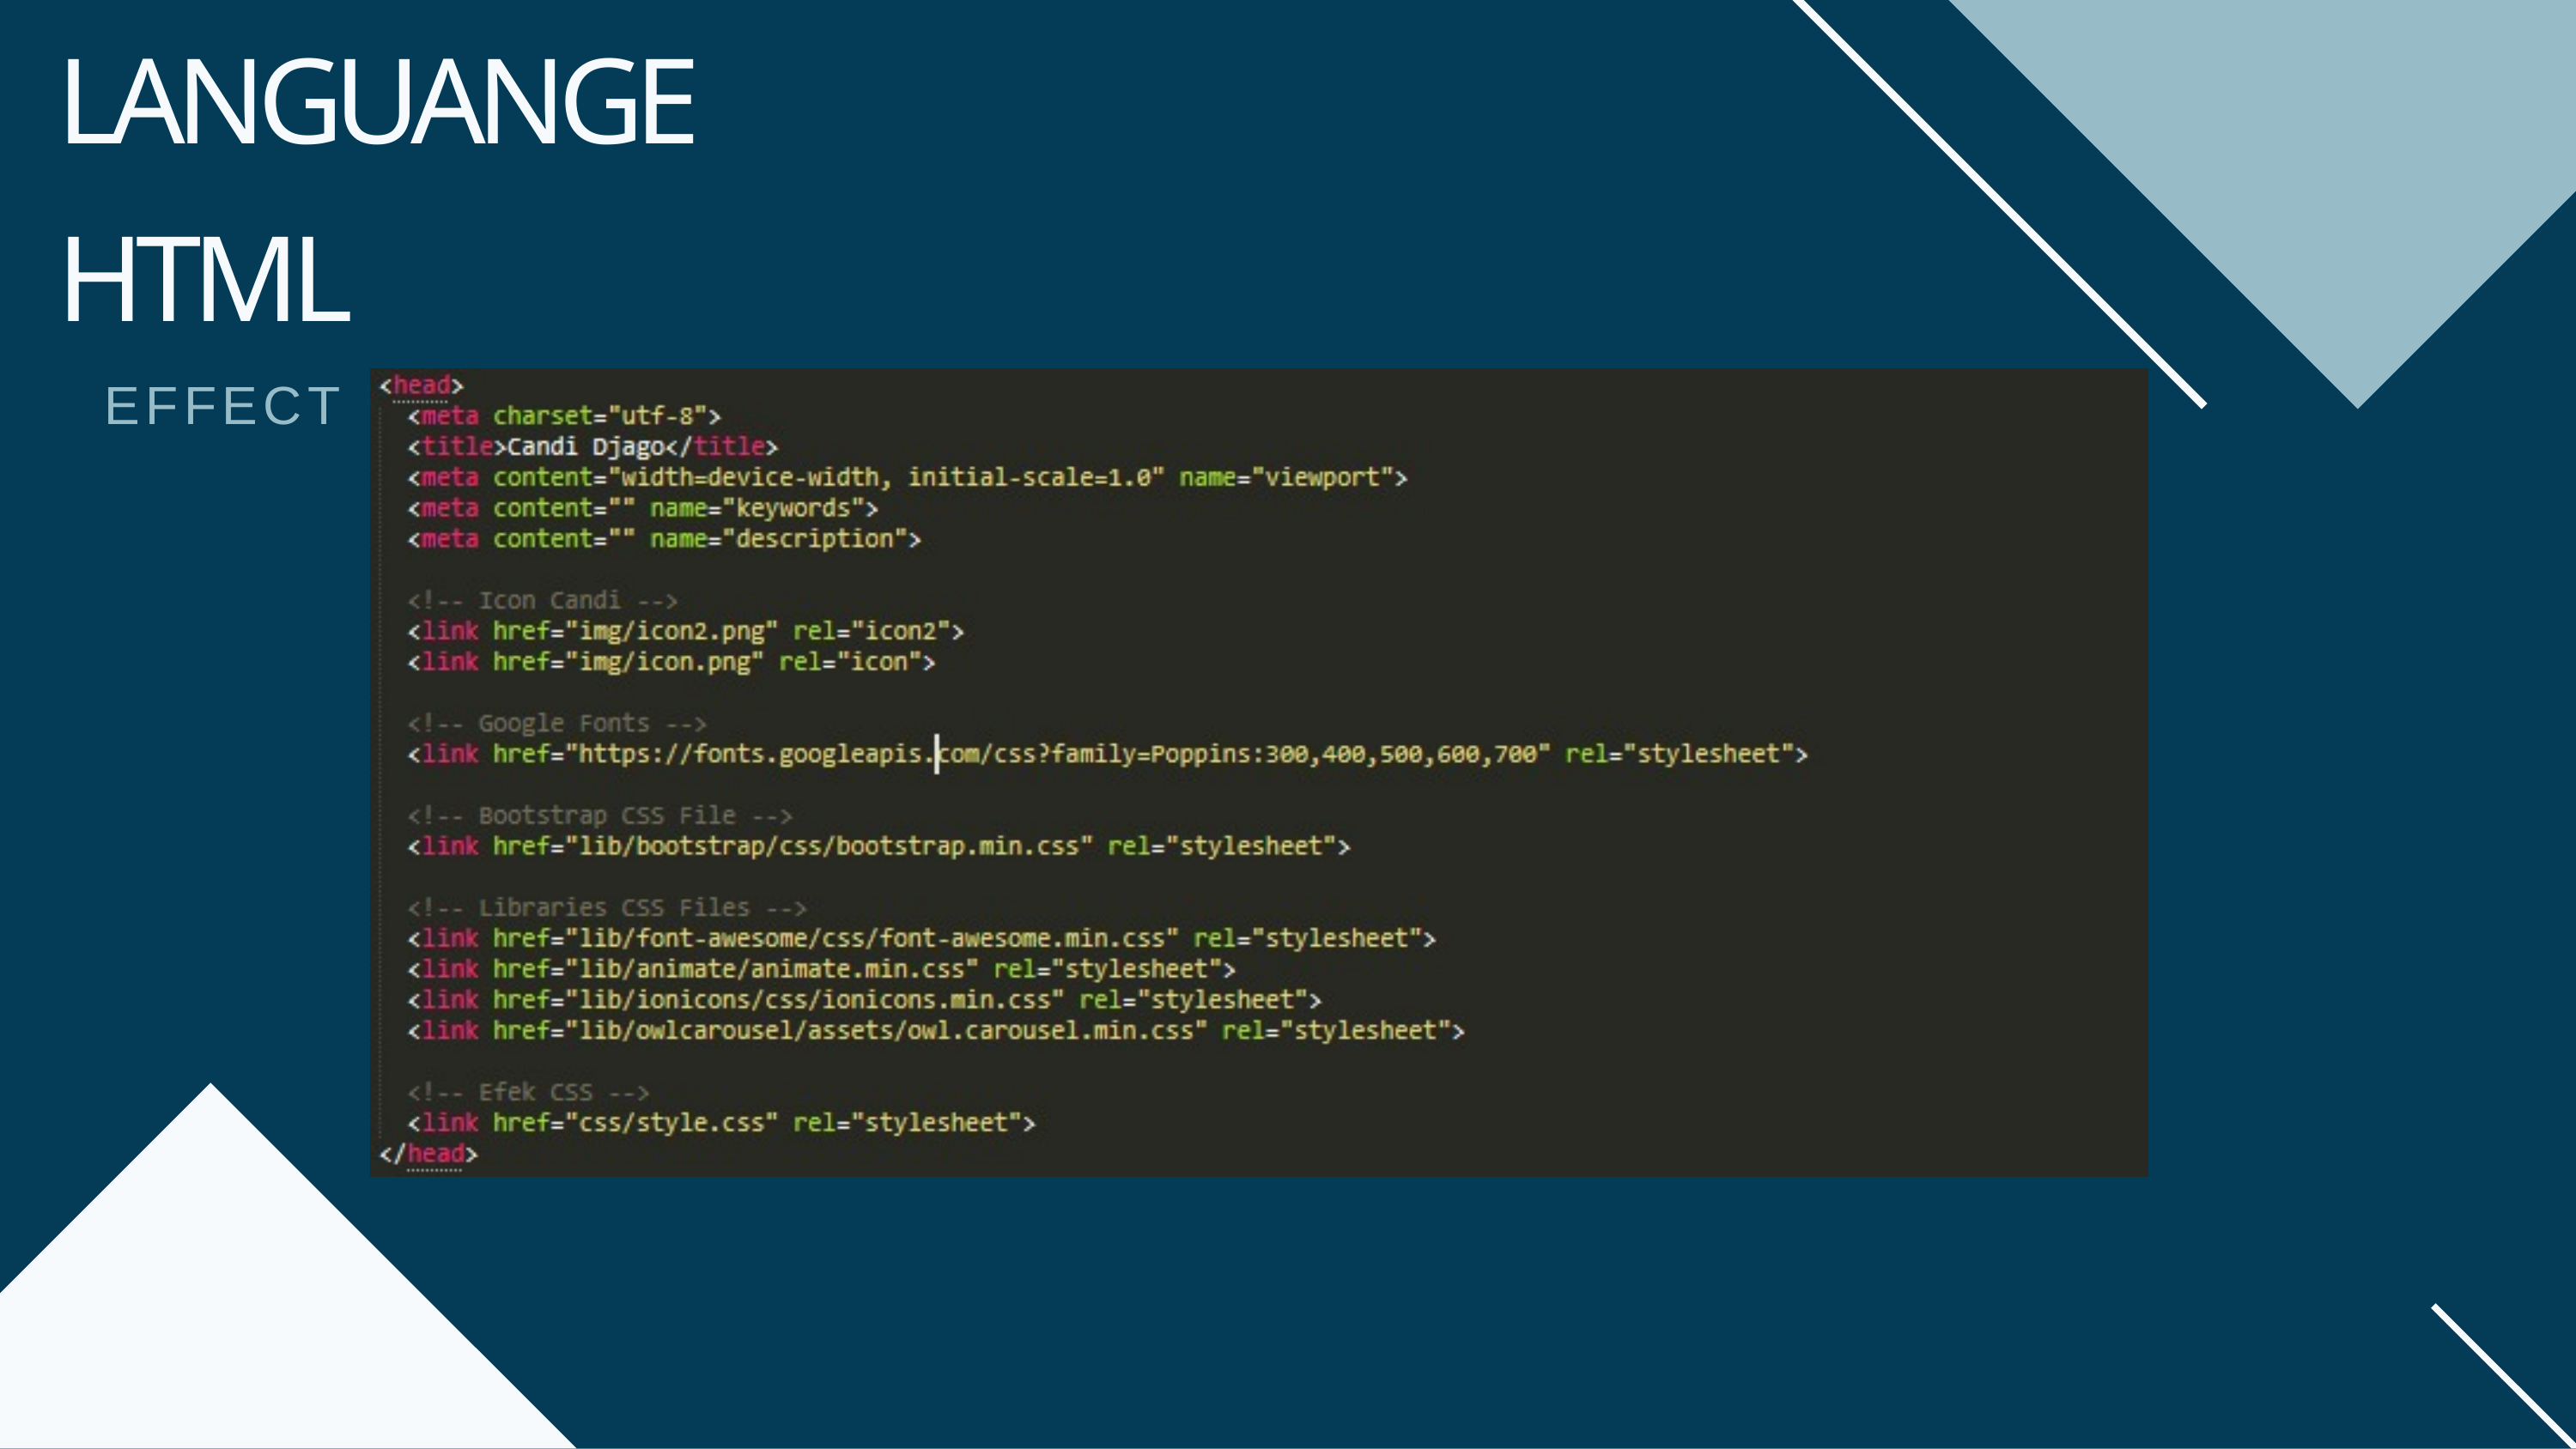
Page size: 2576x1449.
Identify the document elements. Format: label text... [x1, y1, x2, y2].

text_box EFFECT [102, 368, 366, 435]
text_box [0, 1082, 577, 1449]
picture [371, 369, 2148, 1176]
text_box [2431, 1303, 2576, 1449]
text_box LANGUANGE HTML [42, 20, 1256, 352]
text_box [1792, 0, 2576, 409]
